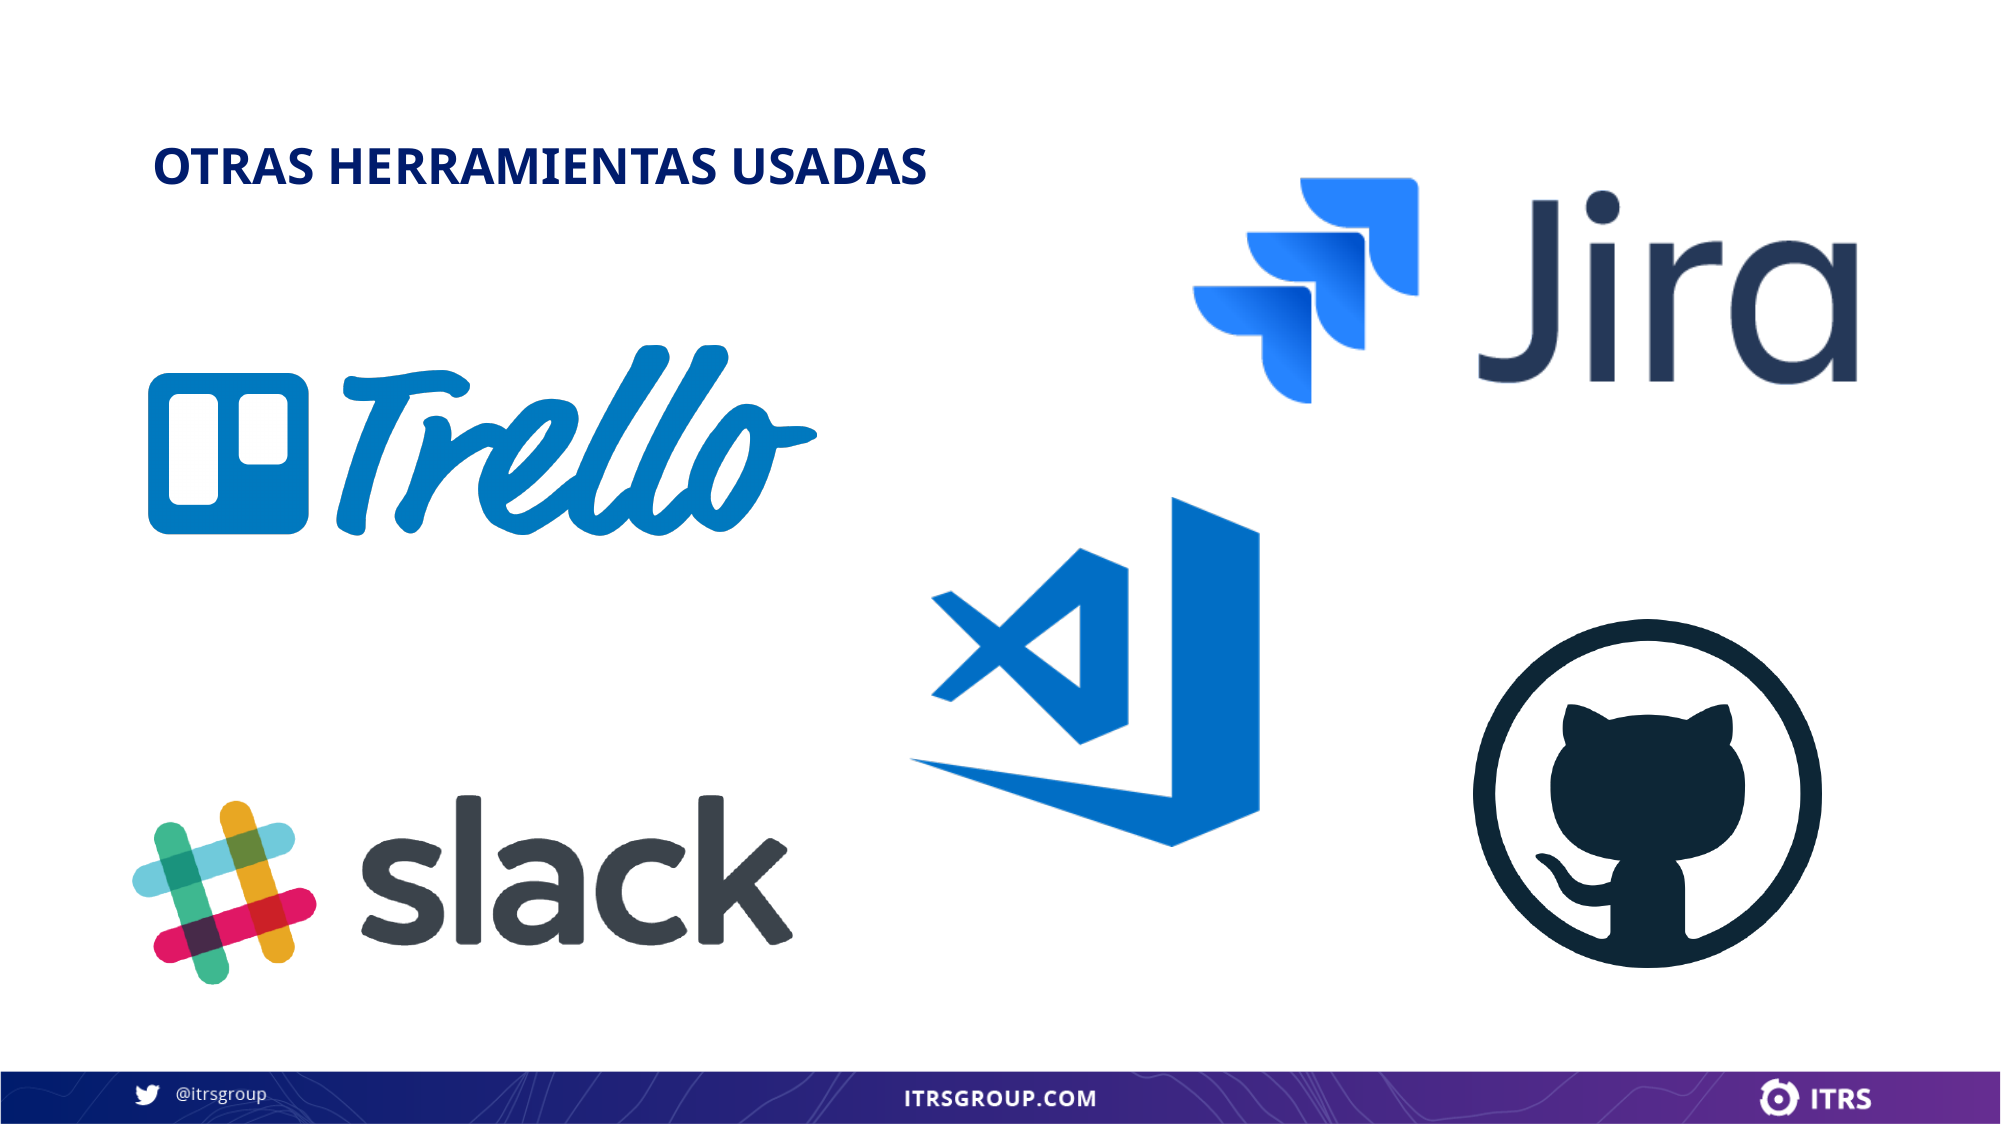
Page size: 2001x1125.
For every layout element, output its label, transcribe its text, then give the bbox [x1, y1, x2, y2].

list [1135, 100, 1916, 482]
title OTRAS HERRAMIENTAS USADAS [137, 59, 1000, 278]
picture [0, 0, 2001, 1125]
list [108, 344, 817, 563]
